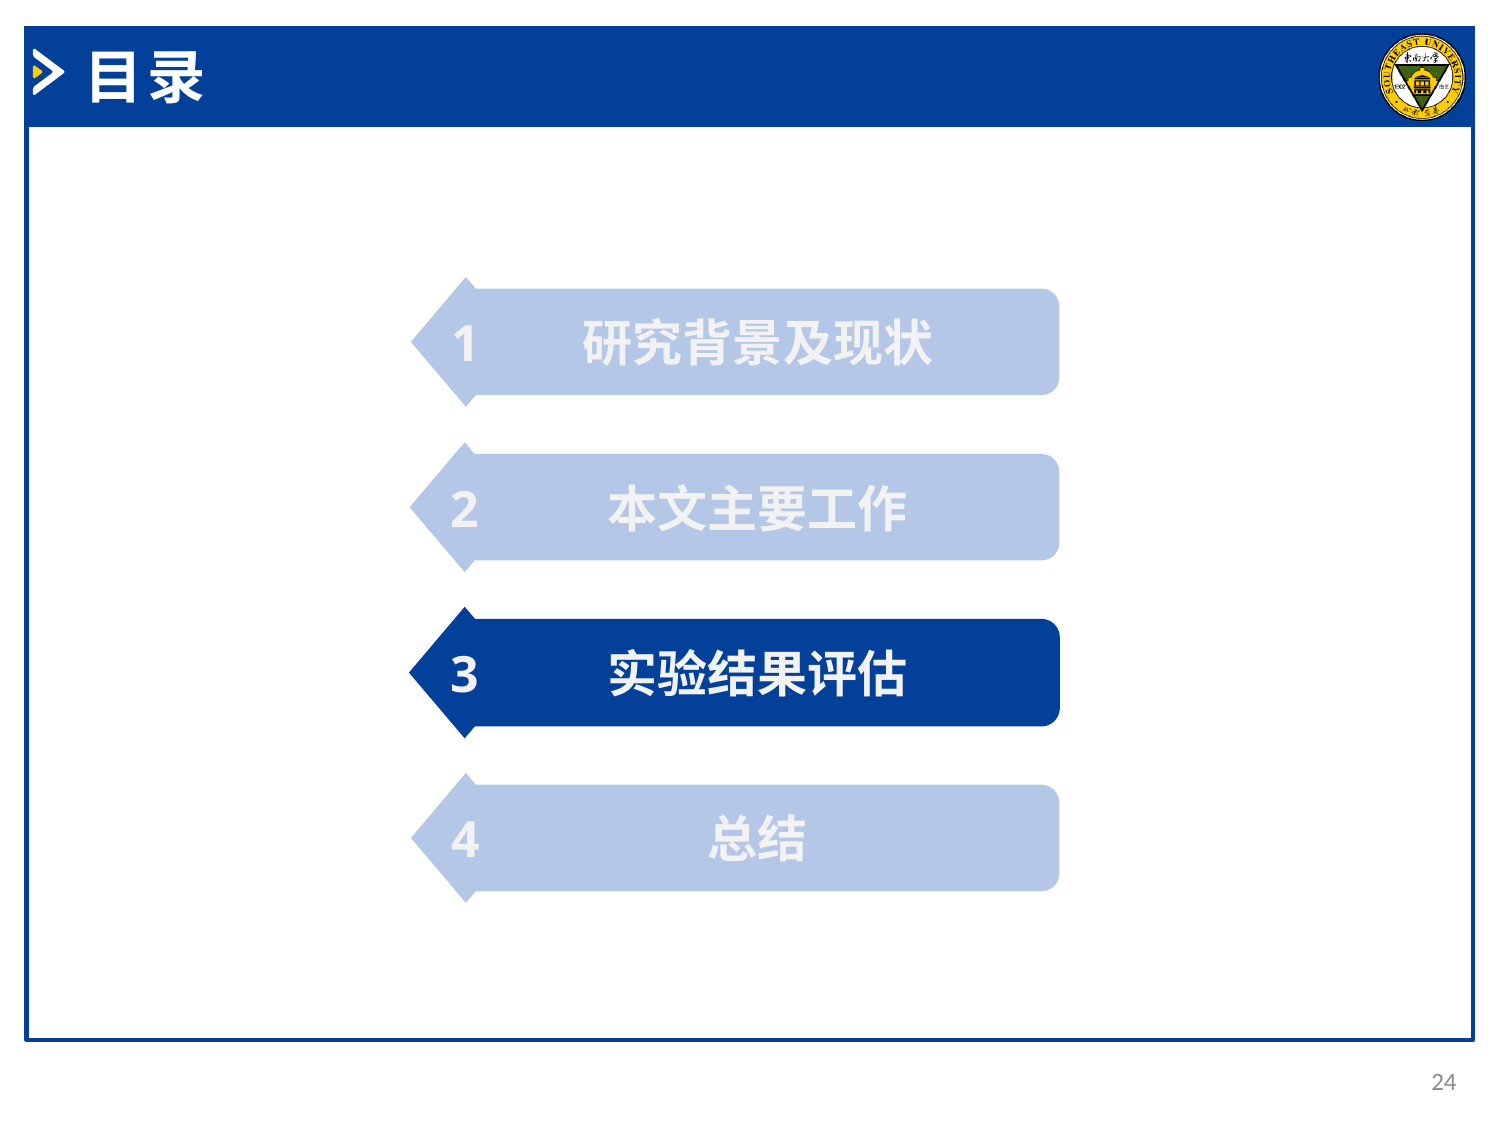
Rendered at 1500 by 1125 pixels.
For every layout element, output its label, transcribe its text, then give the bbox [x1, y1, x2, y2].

slide_number 24 [1382, 1051, 1472, 1111]
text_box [410, 276, 1060, 407]
picture [1378, 33, 1467, 121]
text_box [409, 607, 1060, 738]
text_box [410, 772, 1060, 903]
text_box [409, 442, 1060, 573]
text_box 目录 [70, 32, 605, 118]
